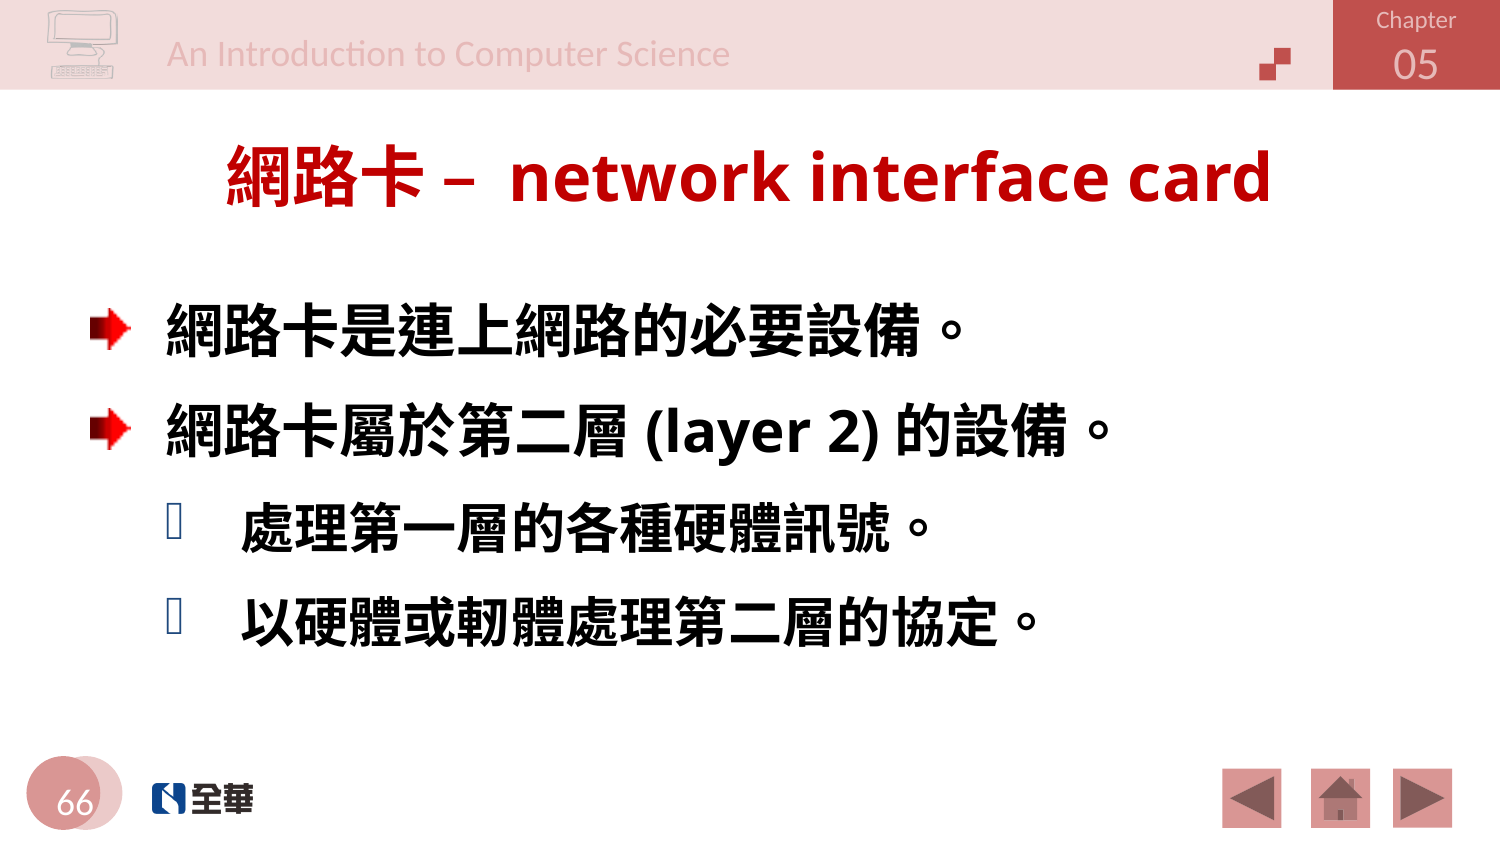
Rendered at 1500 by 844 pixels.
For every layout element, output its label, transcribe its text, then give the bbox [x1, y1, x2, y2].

picture [47, 10, 118, 79]
picture [152, 783, 253, 814]
list 網路卡是連上網路的必要設備。 網路卡屬於第二層(layer 2)的設備。 處理第一層的各種硬體訊號。 以硬體或軔體處理第二層的協定。 [75, 272, 1425, 754]
picture [90, 308, 131, 350]
picture [90, 408, 131, 450]
title 網路卡 – network interface card [75, 104, 1425, 245]
